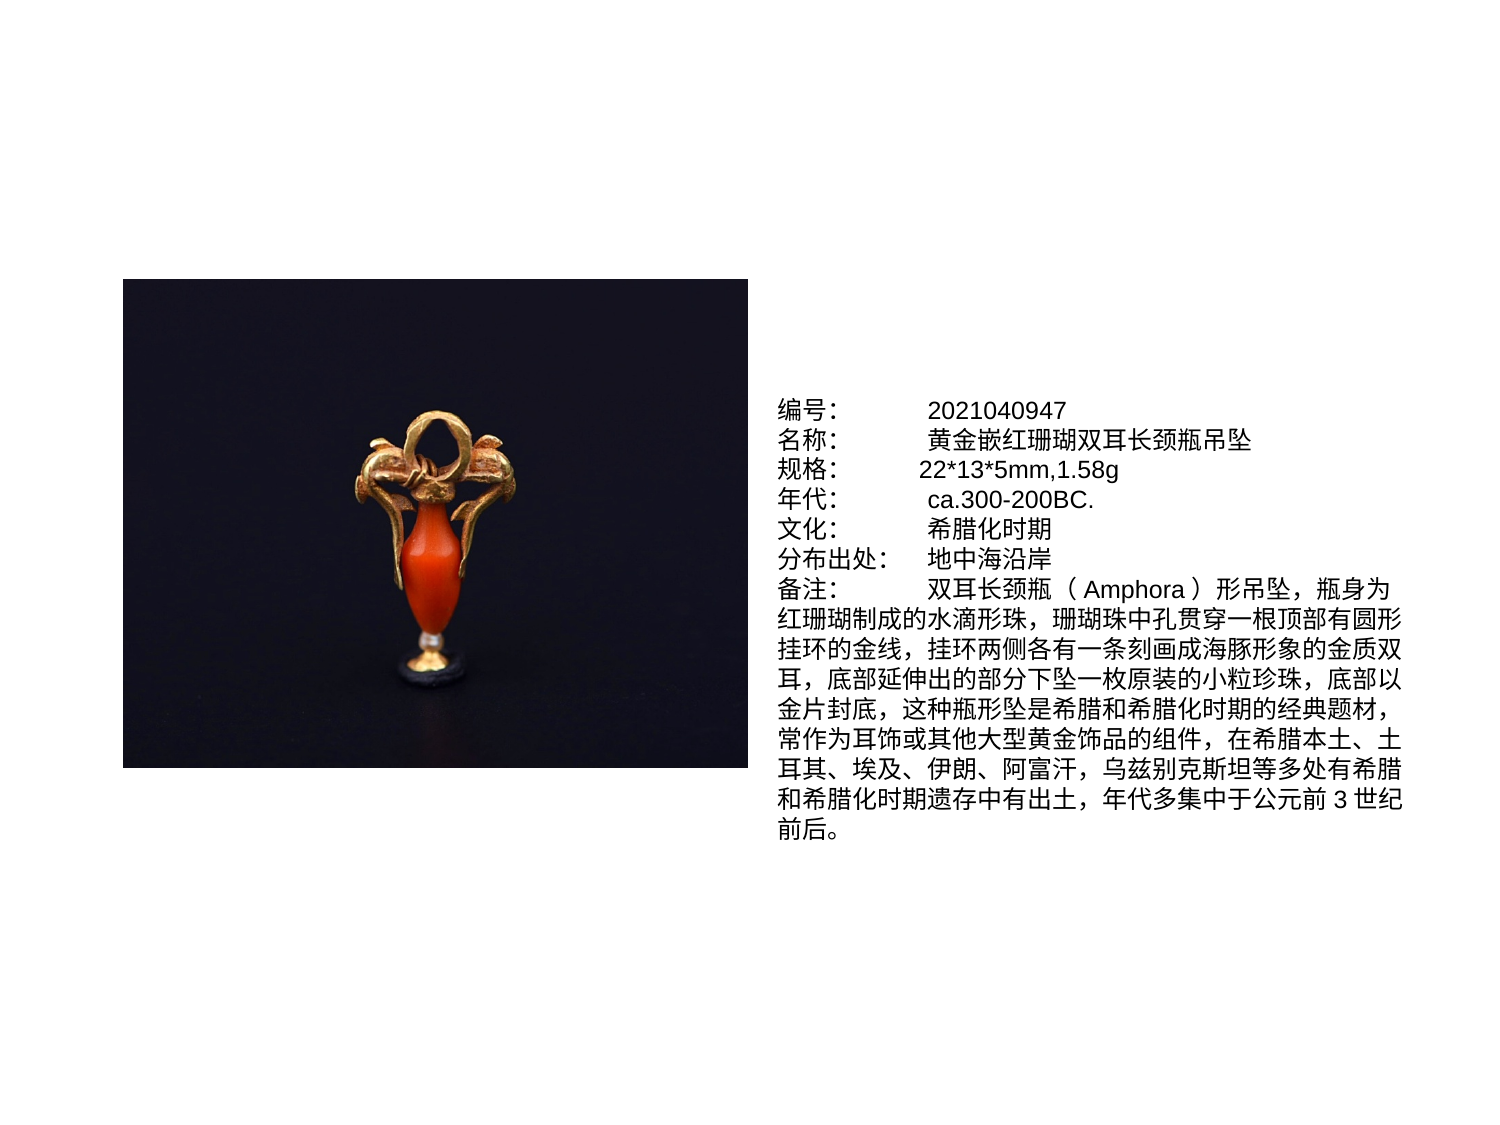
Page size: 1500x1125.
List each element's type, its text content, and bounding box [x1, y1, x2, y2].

list 编号： 2021040947 名称： 黄金嵌红珊瑚双耳长颈瓶吊坠 规格： 22*13*5mm,1.58g 年代： ca.300-200BC. 文化： 希腊化时期 分布出处： 地中海沿岸 备注： 双耳长颈瓶（Amphora）形吊坠，瓶身为红珊瑚制成的水滴形珠，珊瑚珠中孔贯穿一根顶部有圆形挂环的金线，挂环两侧各有一条刻画成海豚形象的金质双耳，底部延伸出的部分下坠一枚原装的小粒珍珠，底部以金片封底，这种瓶形坠是希腊和希腊化时期的经典题材，常作为耳饰或其他大型黄金饰品的组件，在希腊本土、土耳其、埃及、伊朗、阿富汗，乌兹别克斯坦等多处有希腊和希腊化时期遗存中有出土，年代多集中于公元前3世纪前后。 [762, 262, 1426, 1006]
picture [123, 278, 749, 768]
